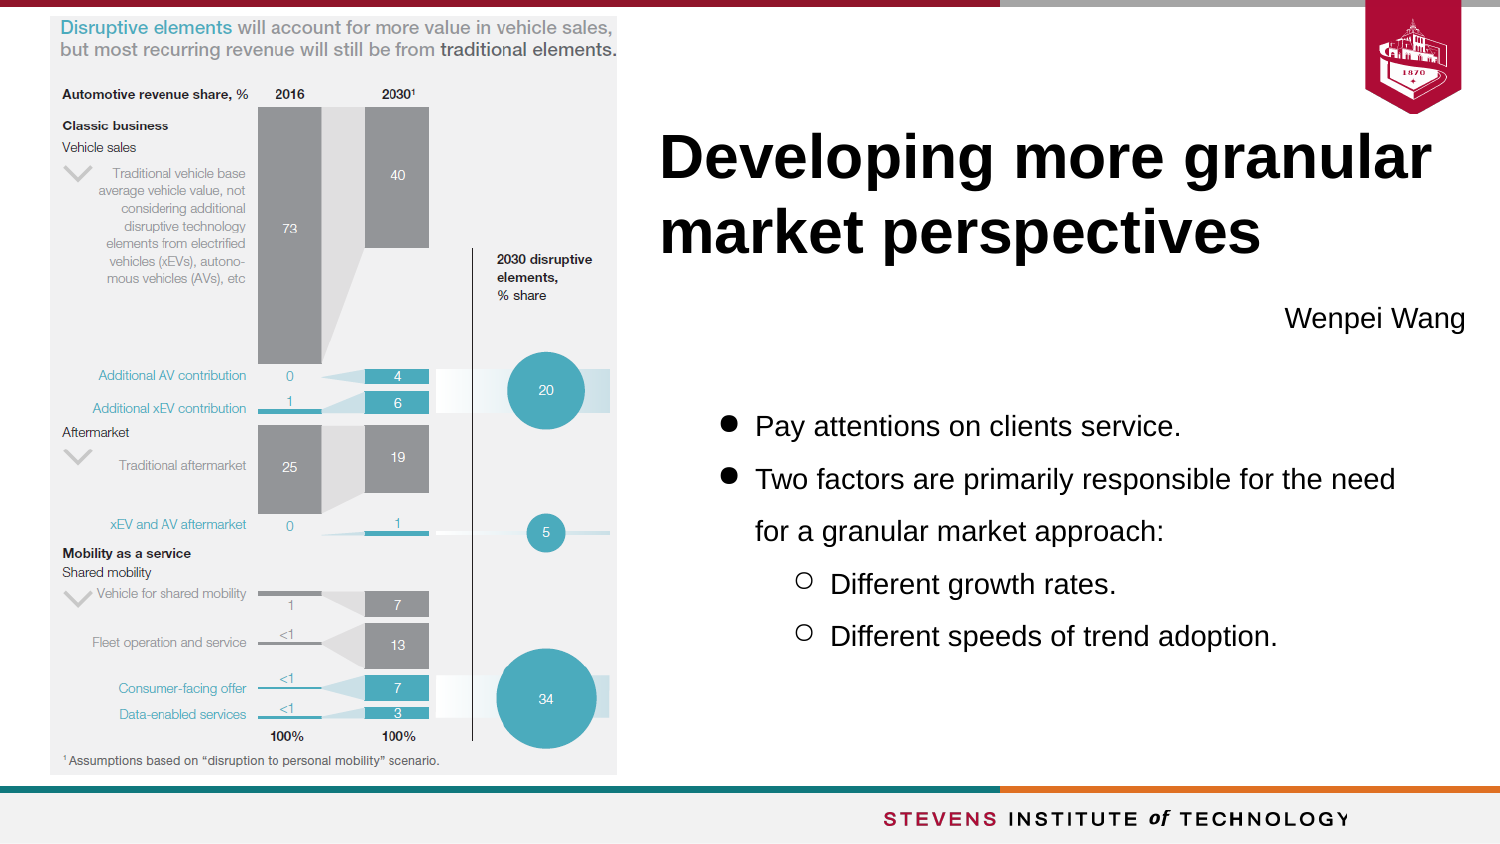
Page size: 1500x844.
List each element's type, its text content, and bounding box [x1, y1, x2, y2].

text_box Pay attentions on clients service. Two factors are primarily responsible for the need for a granular market approach: Different growth rates. Different speeds of trend adoption. [664, 375, 1447, 690]
picture [50, 16, 618, 775]
picture [884, 810, 1347, 826]
text_box Wenpei Wang [1269, 284, 1490, 352]
title Developing more granular market perspectives [644, 108, 1490, 207]
picture [1365, 0, 1462, 108]
